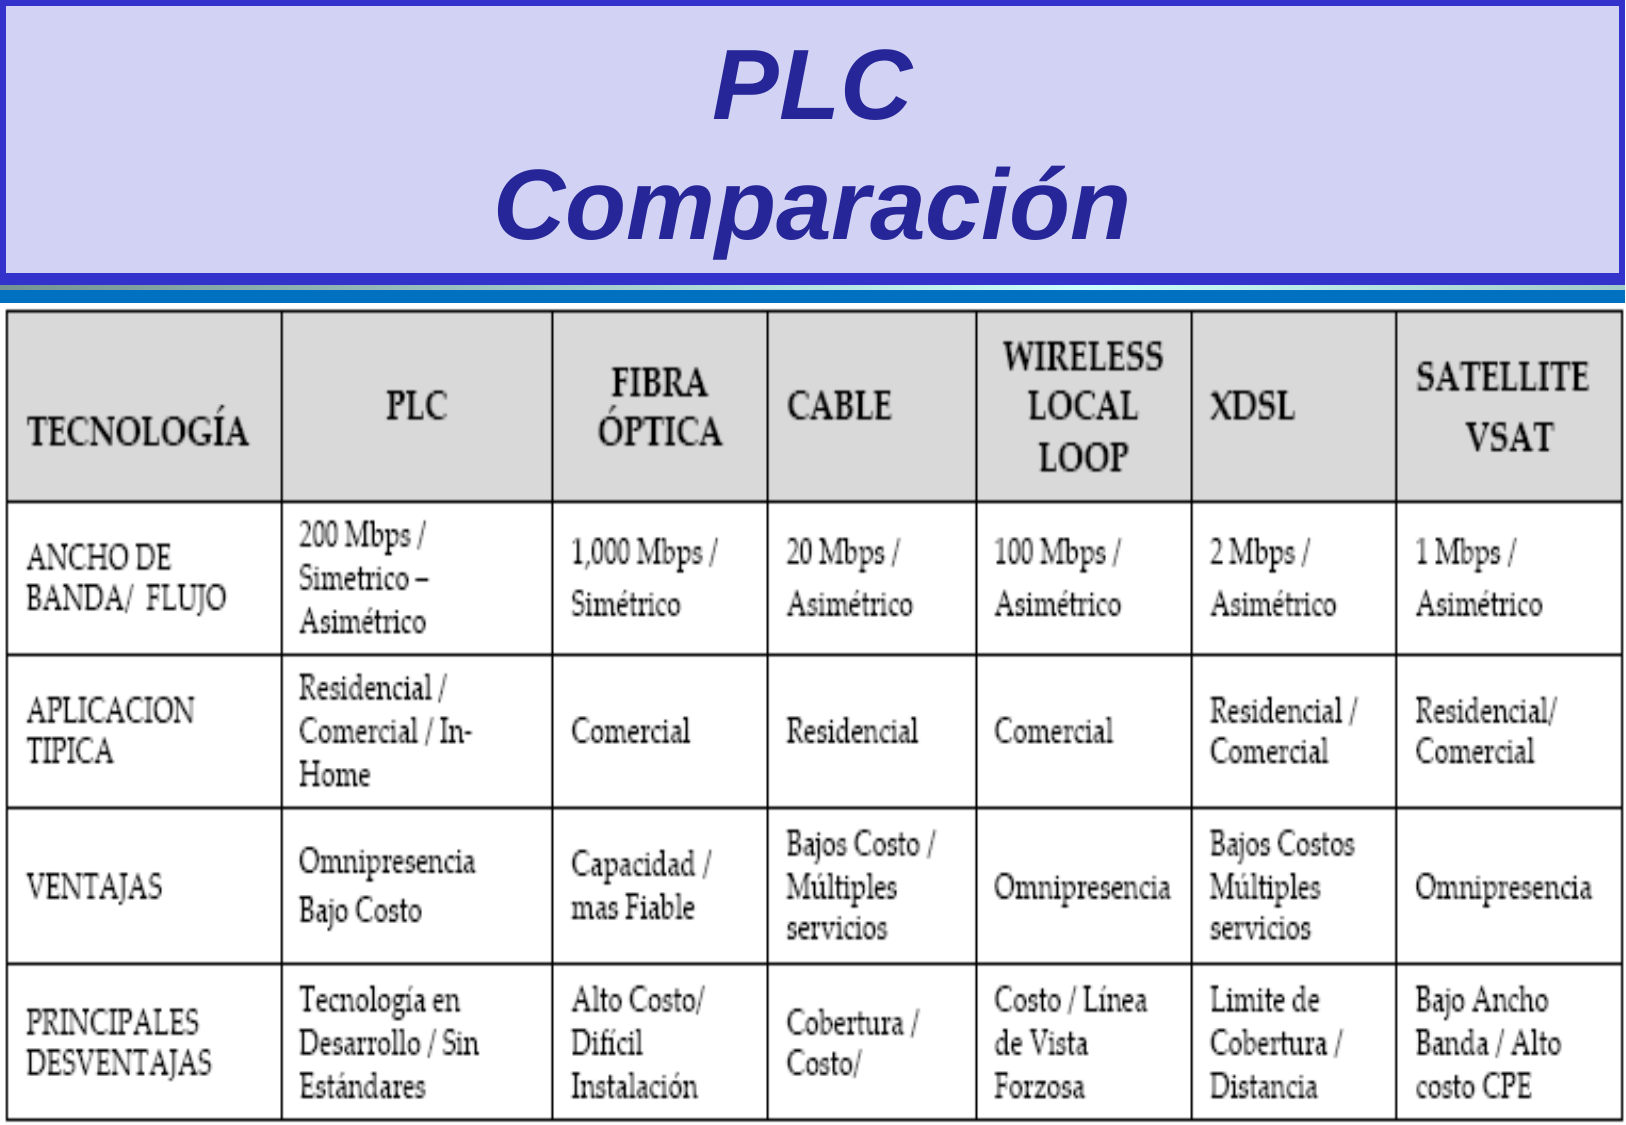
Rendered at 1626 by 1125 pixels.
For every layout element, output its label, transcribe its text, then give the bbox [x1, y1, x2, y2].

picture [0, 302, 1625, 1125]
title PLC Comparación [0, 0, 1625, 280]
